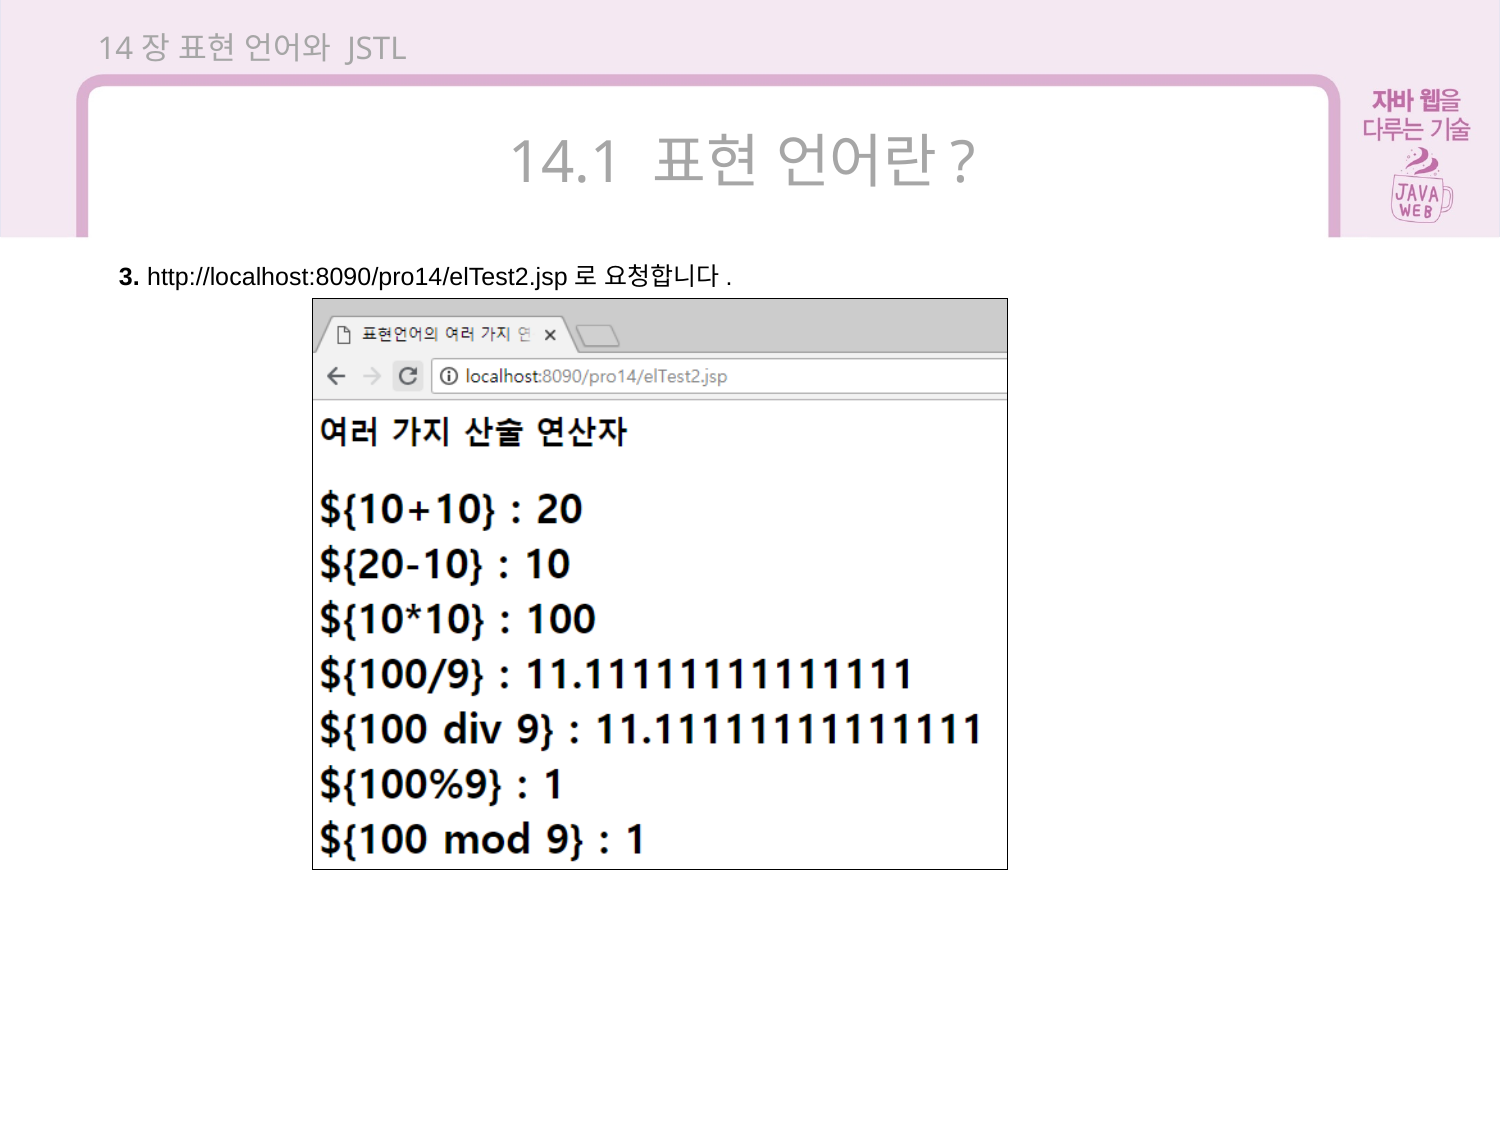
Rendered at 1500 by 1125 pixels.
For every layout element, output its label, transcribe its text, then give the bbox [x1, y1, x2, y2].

text_box 3. http://localhost:8090/pro14/elTest2.jsp로 요청합니다. [104, 252, 1268, 298]
text_box 14장 표현 언어와 JSTL [82, 0, 1133, 74]
text_box 14.1 표현 언어란? [217, 117, 1268, 202]
picture [0, 0, 1500, 1125]
